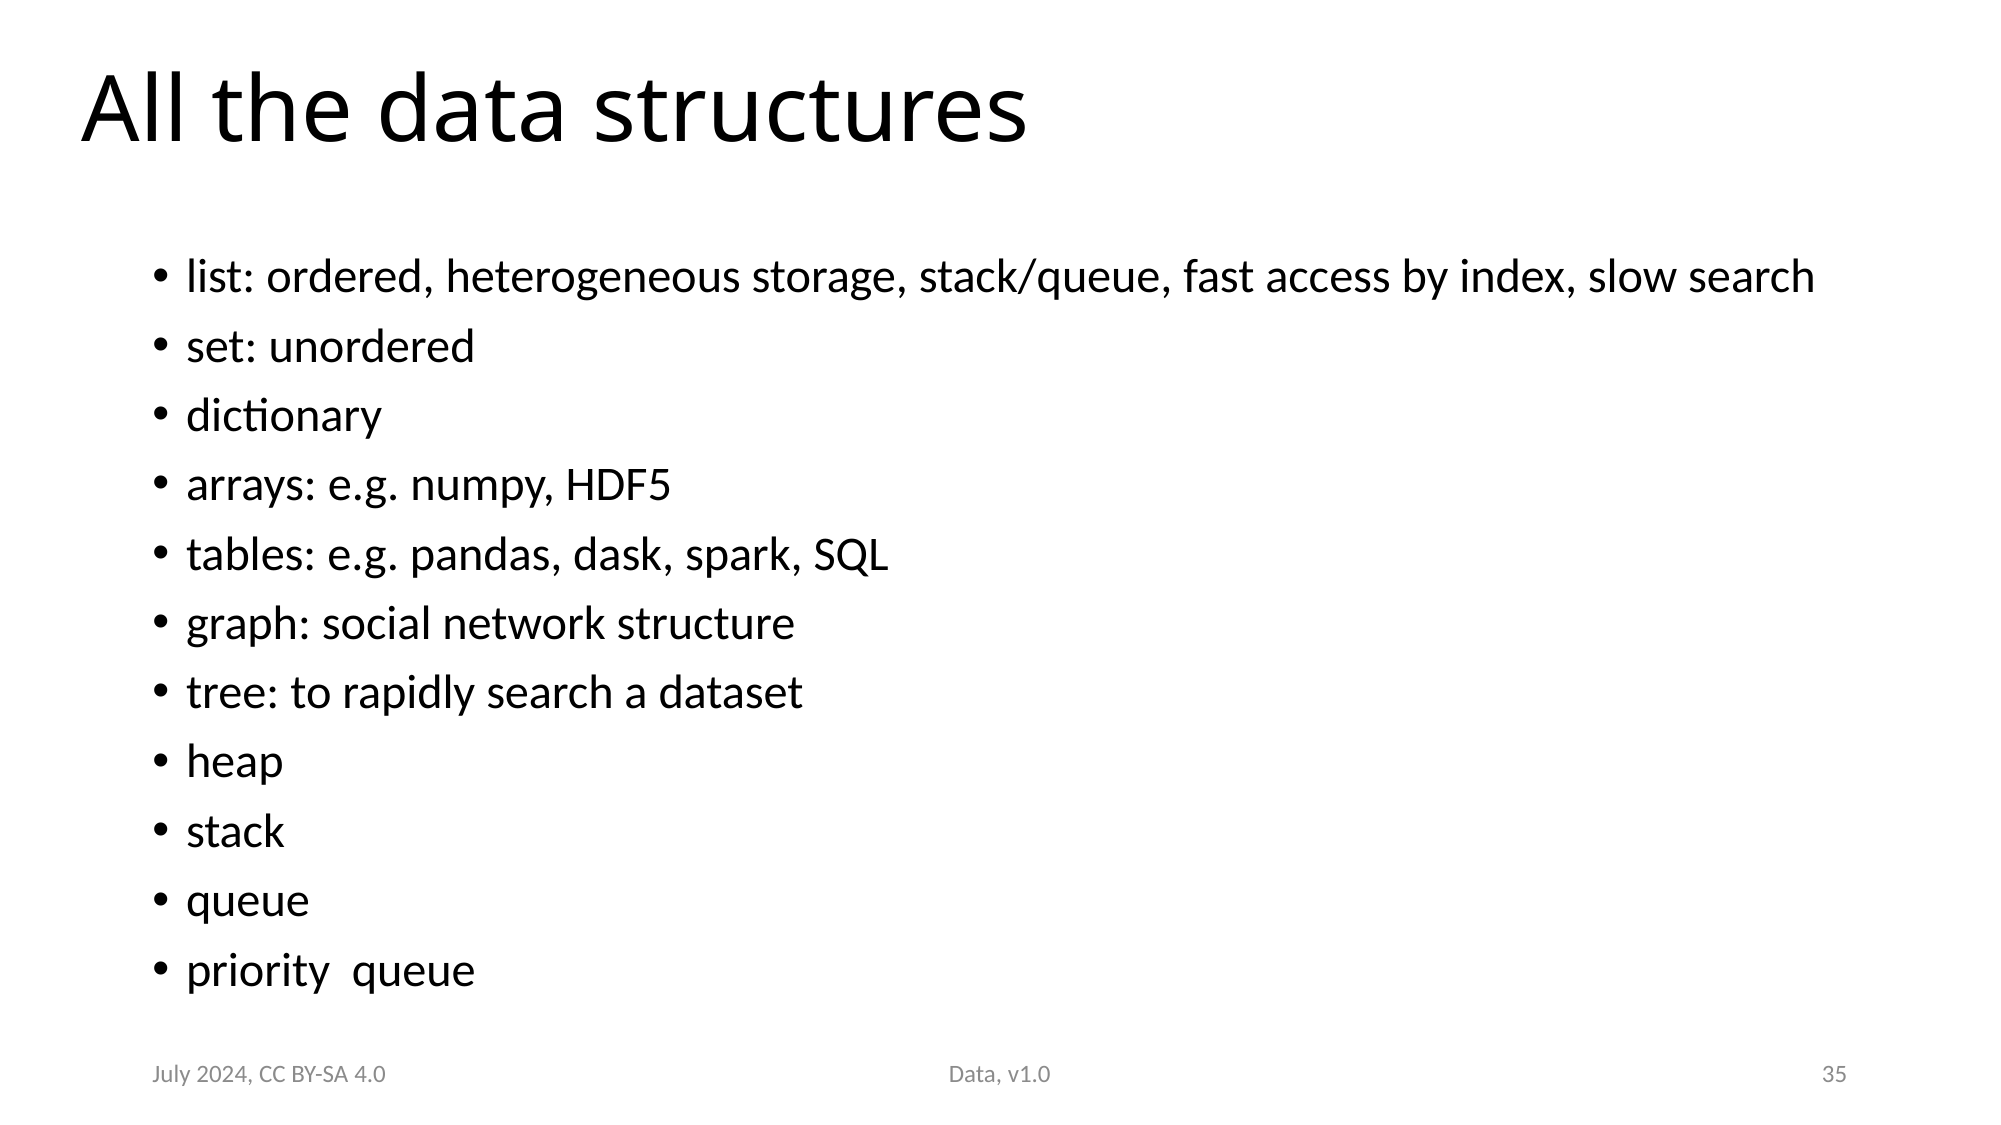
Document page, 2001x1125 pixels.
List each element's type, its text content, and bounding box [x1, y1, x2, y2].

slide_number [137, 1042, 588, 1103]
slide_number 35 [1412, 1042, 1863, 1103]
title All the data structures [66, 37, 1934, 186]
footer Data, v1.0 [662, 1042, 1338, 1103]
list list: ordered, heterogeneous storage, stack/queue, fast access by index, slow search set: unordered dictionary arrays: e.g. numpy, HDF5 tables: e.g. pandas, dask, spark, SQL graph: social network structure tree: to rapidly search a dataset heap stack queue priority queue [137, 243, 1863, 1014]
